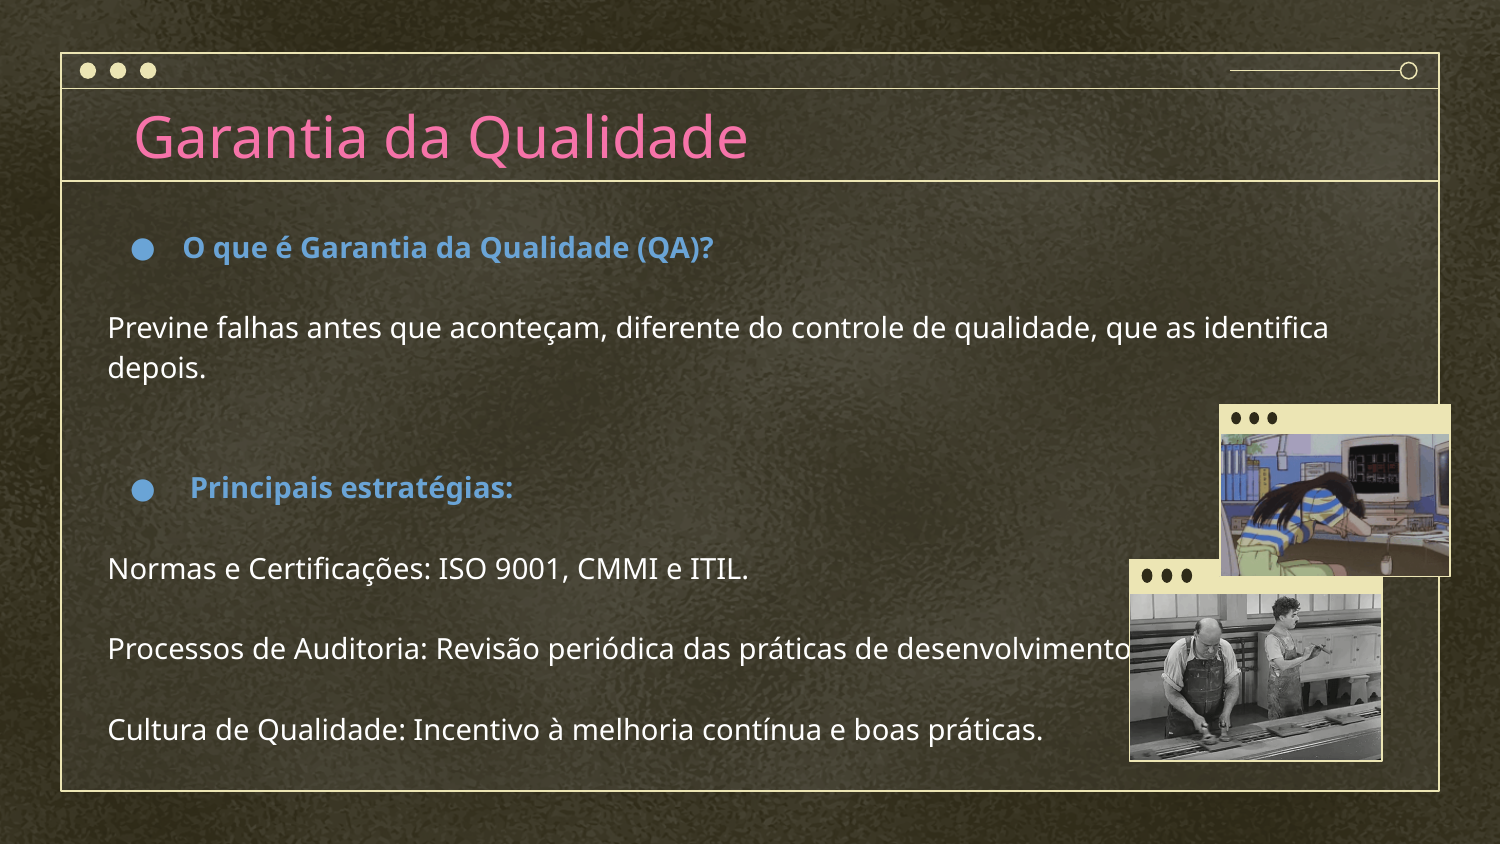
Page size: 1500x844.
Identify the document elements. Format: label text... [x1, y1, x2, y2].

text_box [1219, 404, 1451, 577]
list O que é Garantia da Qualidade (QA)? Previne falhas antes que aconteçam, diferente do controle de qualidade, que as identifica depois. Principais estratégias: Normas e Certificações: ISO 9001, CMMI e ITIL. Processos de Auditoria: Revisão periódica das práticas de desenvolvimento. Cultura de Qualidade: Incentivo à melhoria contínua e boas práticas. [92, 208, 1357, 761]
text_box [1129, 559, 1383, 762]
title Garantia da Qualidade [118, 88, 1382, 182]
